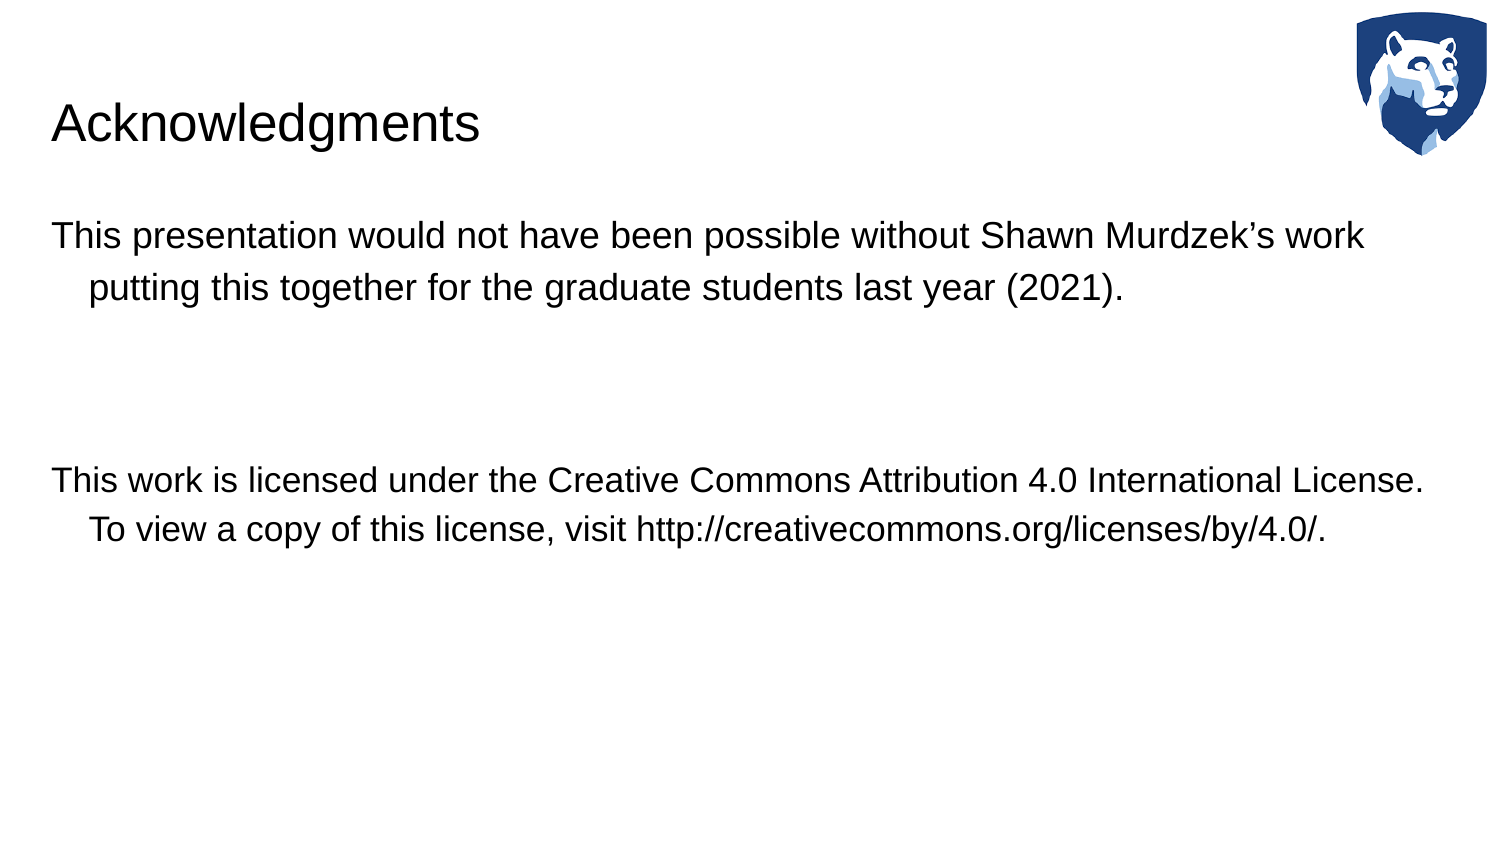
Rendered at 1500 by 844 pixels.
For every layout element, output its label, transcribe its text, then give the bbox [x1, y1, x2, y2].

picture [1347, 0, 1500, 174]
title Acknowledgments [51, 72, 1449, 167]
list This presentation would not have been possible without Shawn Murdzek’s work putting this together for the graduate students last year (2021). This work is licensed under the Creative Commons Attribution 4.0 International License. To view a copy of this license, visit http://creativecommons.org/licenses/by/4.0/. [51, 189, 1449, 750]
